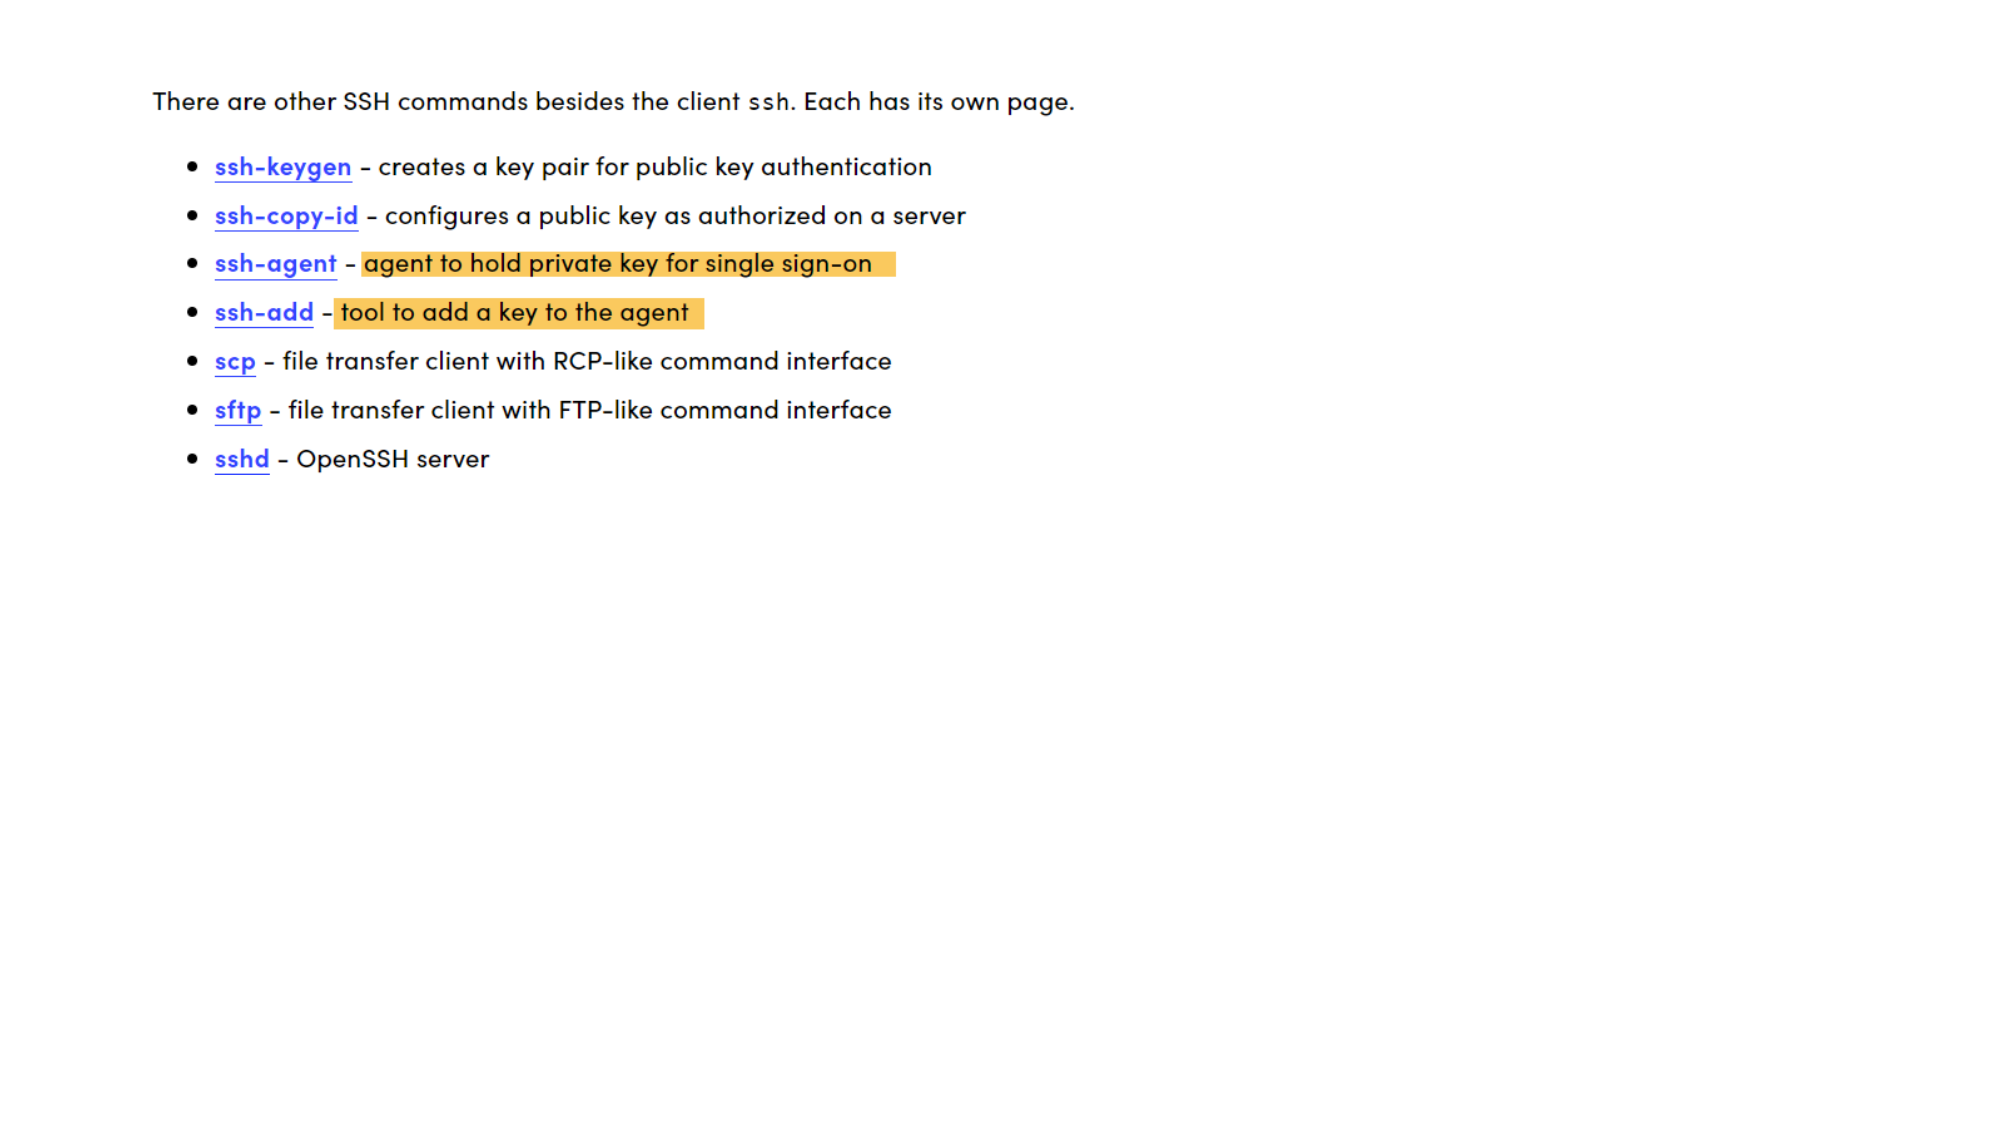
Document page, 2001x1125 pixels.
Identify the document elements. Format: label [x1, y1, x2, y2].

picture [116, 80, 1114, 475]
